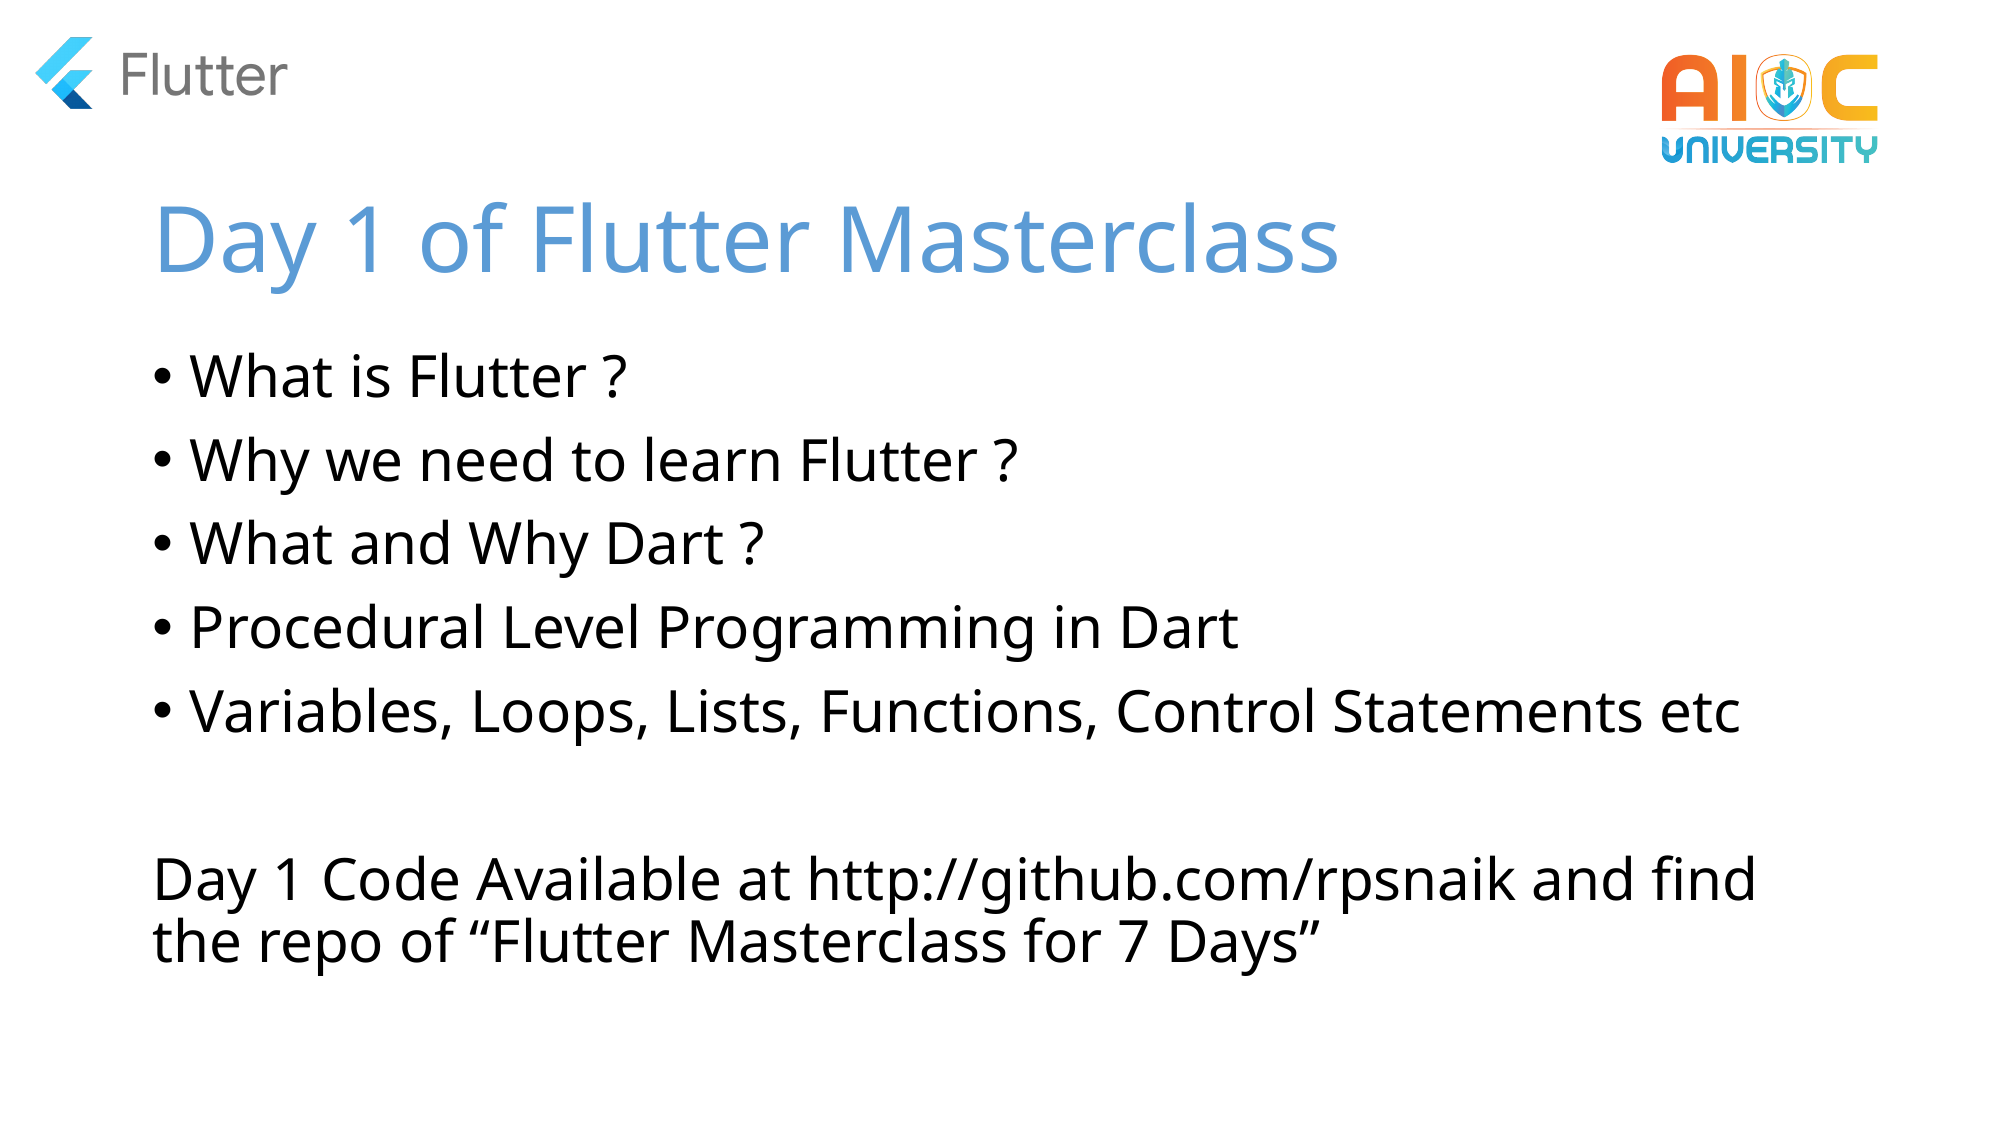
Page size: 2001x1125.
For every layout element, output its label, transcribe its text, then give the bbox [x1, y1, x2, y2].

picture [34, 36, 289, 110]
picture [1584, 0, 1956, 218]
title Day 1 of Flutter Masterclass [137, 134, 1863, 339]
list What is Flutter ? Why we need to learn Flutter ? What and Why Dart ? Procedural Level Programming in Dart Variables, Loops, Lists, Functions, Control Statements etc Day 1 Code Available at http://github.com/rpsnaik and find the repo of “Flutter Masterclass for 7 Days” [137, 339, 1863, 1014]
